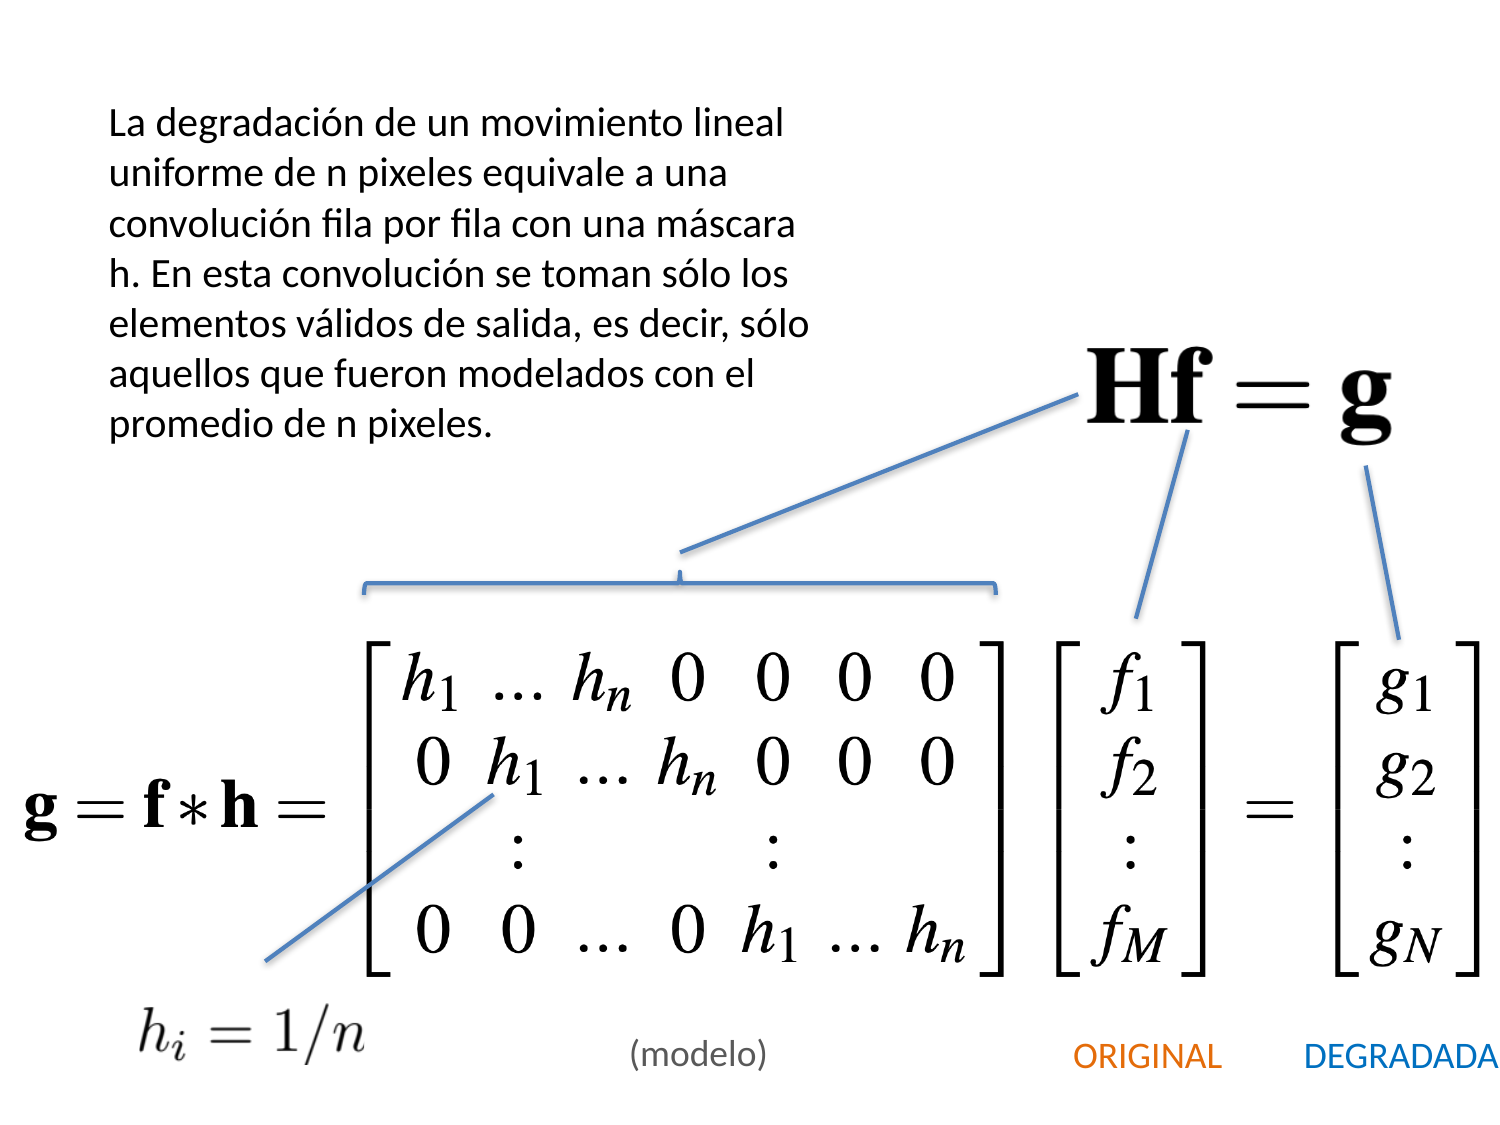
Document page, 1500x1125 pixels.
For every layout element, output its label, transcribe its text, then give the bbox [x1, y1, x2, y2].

text_box ORIGINAL [1058, 1023, 1238, 1084]
text_box (modelo) [614, 1021, 784, 1082]
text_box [679, 393, 1079, 553]
picture [1077, 327, 1400, 466]
text_box DEGRADADA [1289, 1023, 1500, 1084]
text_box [1135, 429, 1188, 619]
text_box La degradación de un movimiento lineal uniforme de n pixeles equivale a una convolución fila por fila con una máscara h. En esta convolución se toman sólo los elementos válidos de salida, es decir, sólo aquellos que fueron modelados con el promedio de n pixeles. [93, 87, 844, 453]
text_box [361, 569, 998, 595]
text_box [264, 794, 494, 962]
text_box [1365, 465, 1400, 641]
picture [0, 613, 1500, 1065]
